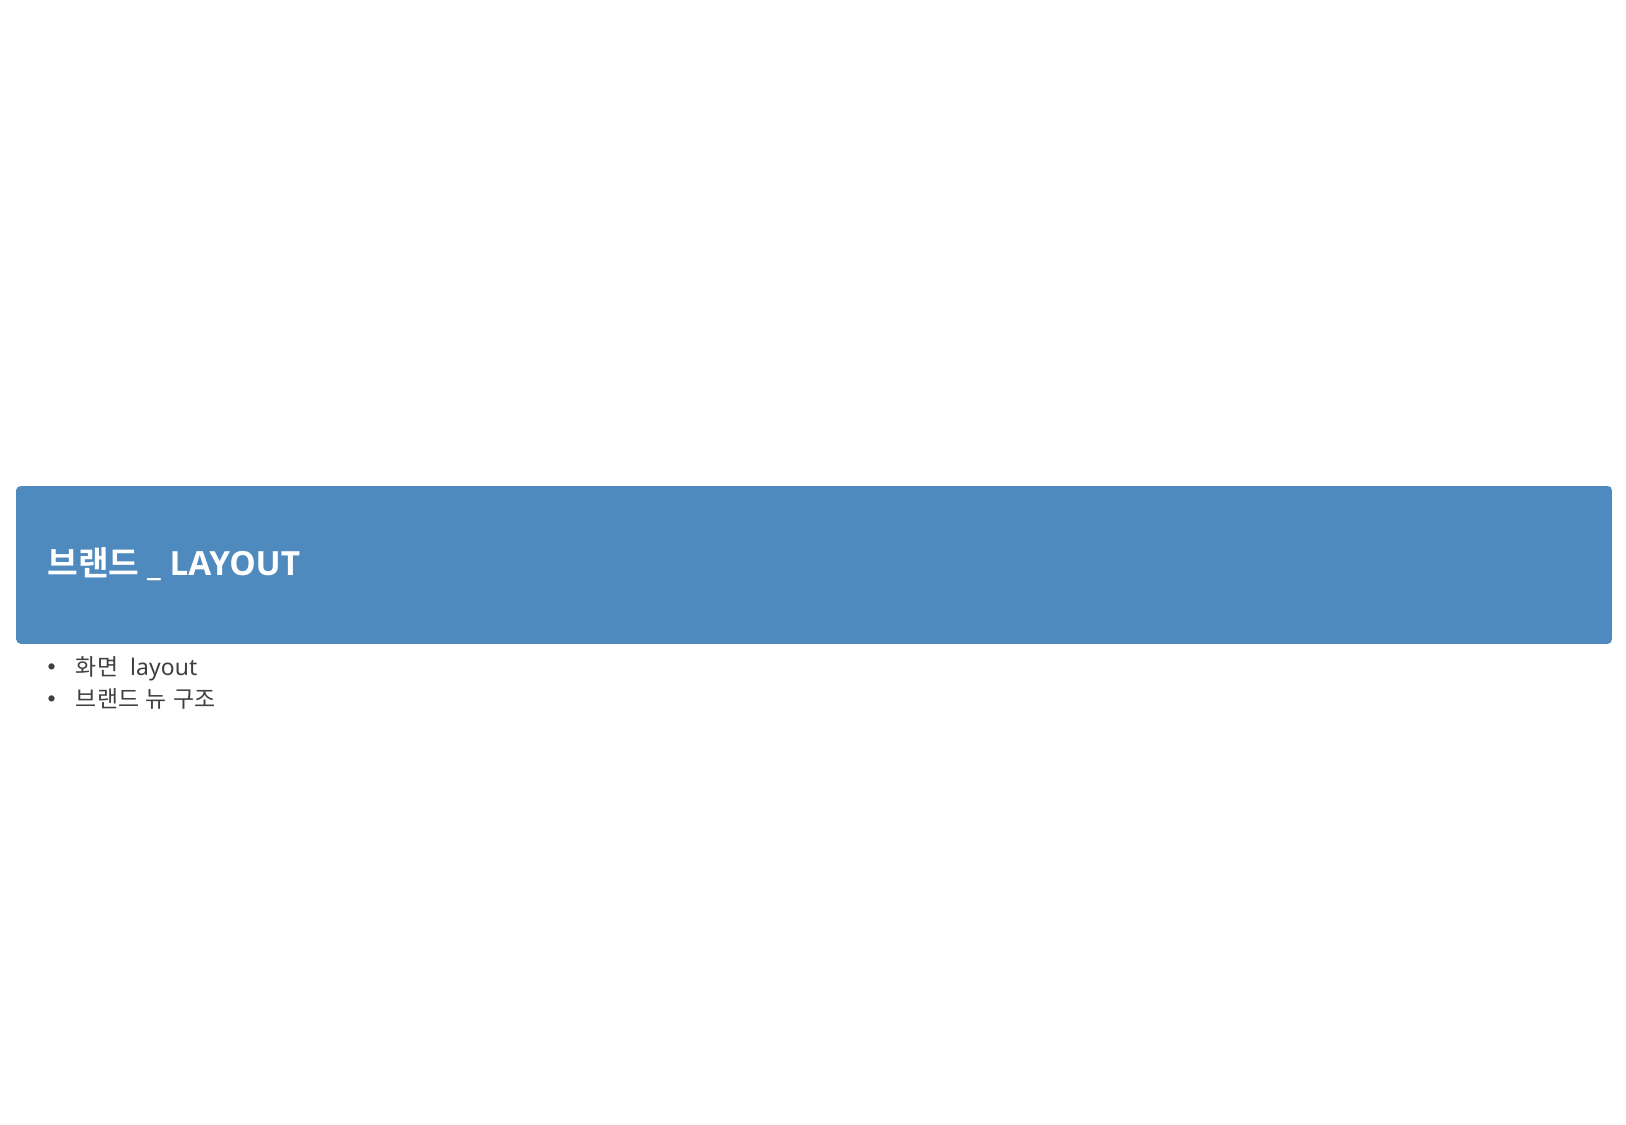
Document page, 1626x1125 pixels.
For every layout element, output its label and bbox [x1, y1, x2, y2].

list [32, 645, 1273, 892]
title [32, 525, 1203, 599]
